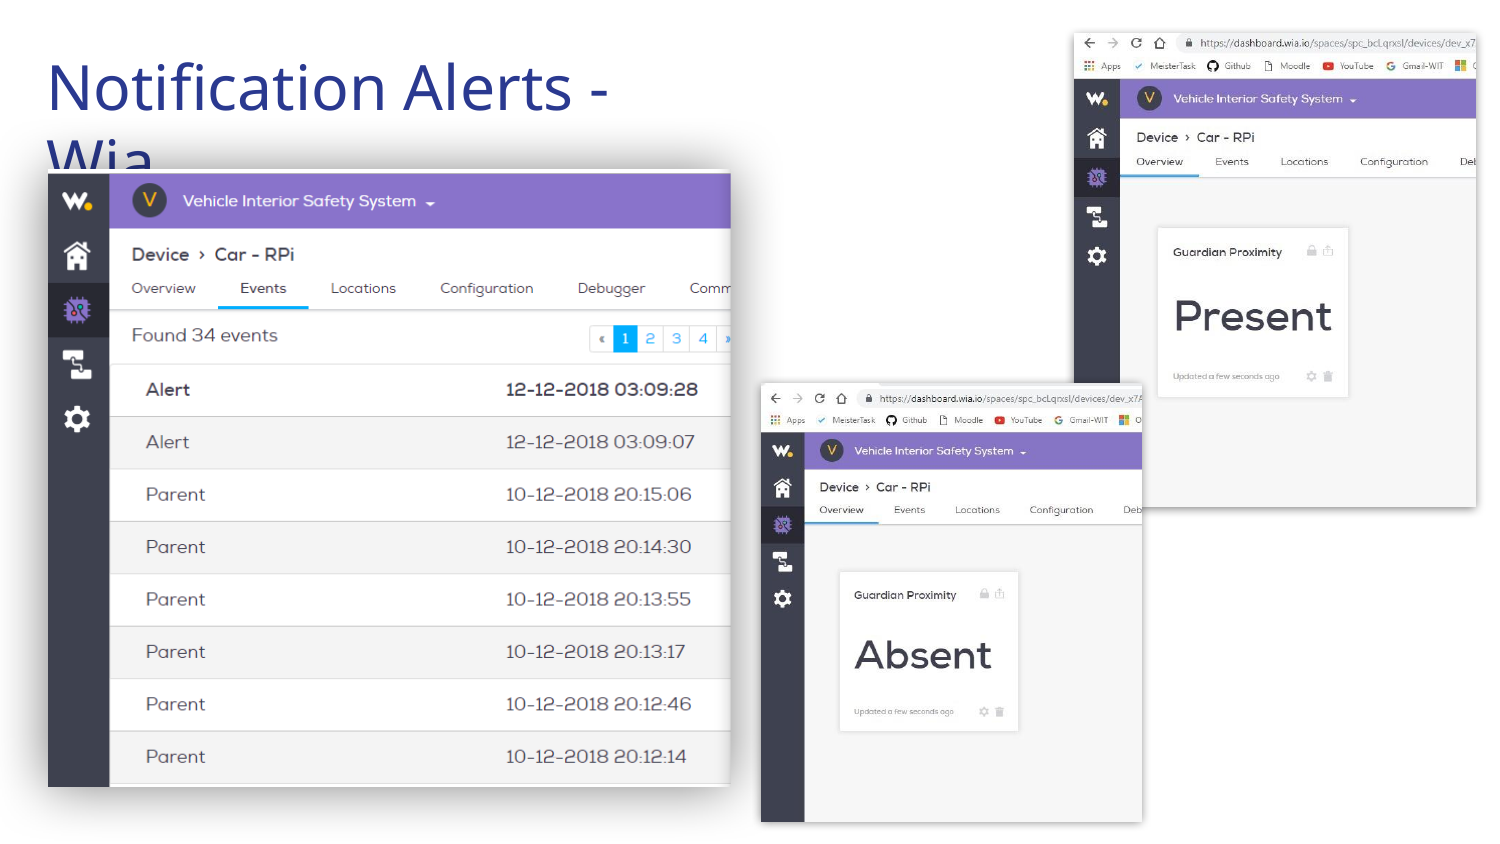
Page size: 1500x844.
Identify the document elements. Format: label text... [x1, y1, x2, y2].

picture [47, 169, 732, 787]
picture [761, 33, 1476, 822]
title Notification Alerts - Wia [31, 33, 731, 150]
